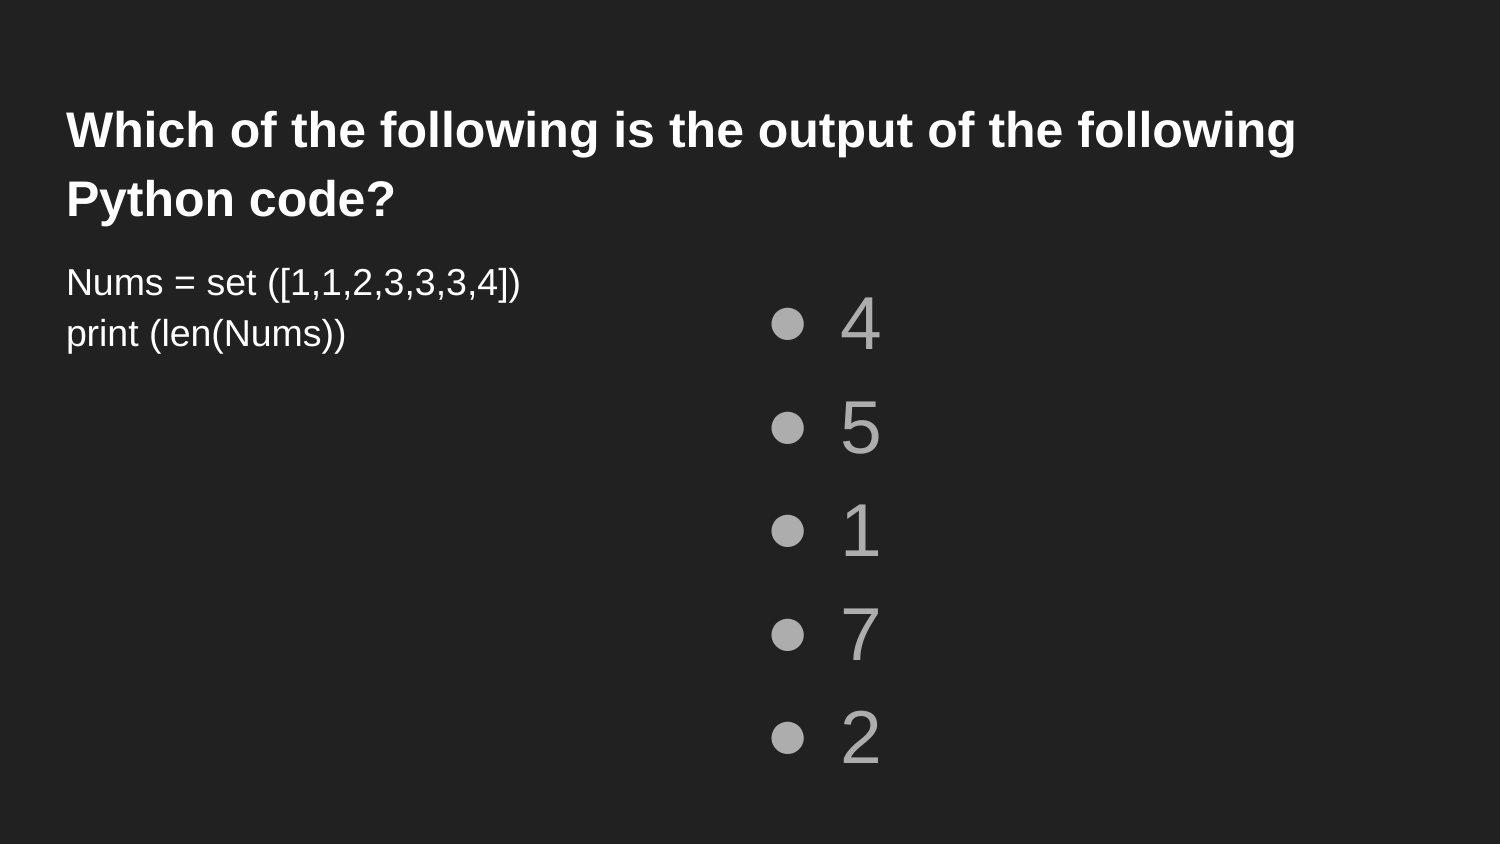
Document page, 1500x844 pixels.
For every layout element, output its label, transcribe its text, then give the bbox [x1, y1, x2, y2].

list 4 5 1 7 2 [750, 246, 1410, 770]
title Which of the following is the output of the following Python code? Nums = set ([1,1,2,3,3,3,4]) print (len(Nums)) [51, 72, 1449, 422]
